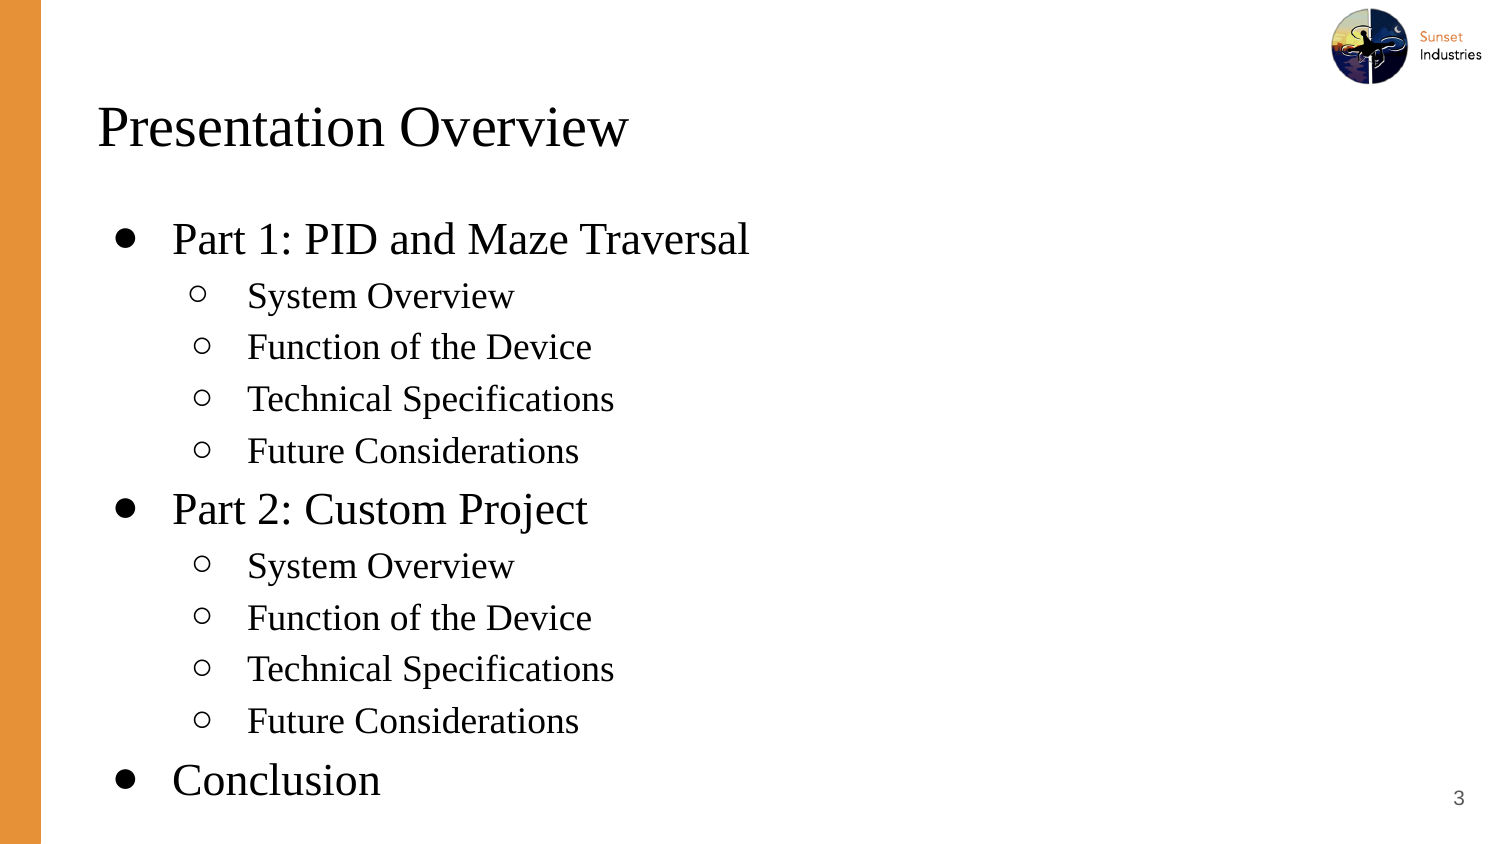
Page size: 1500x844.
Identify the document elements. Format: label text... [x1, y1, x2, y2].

picture [1316, 0, 1500, 97]
slide_number ‹#› [1389, 764, 1480, 830]
list Part 1: PID and Maze Traversal System Overview Function of the Device Technical Specifications Future Considerations Part 2: Custom Project System Overview Function of the Device Technical Specifications Future Considerations Conclusion [82, 185, 1480, 747]
title Presentation Overview [82, 72, 1480, 167]
